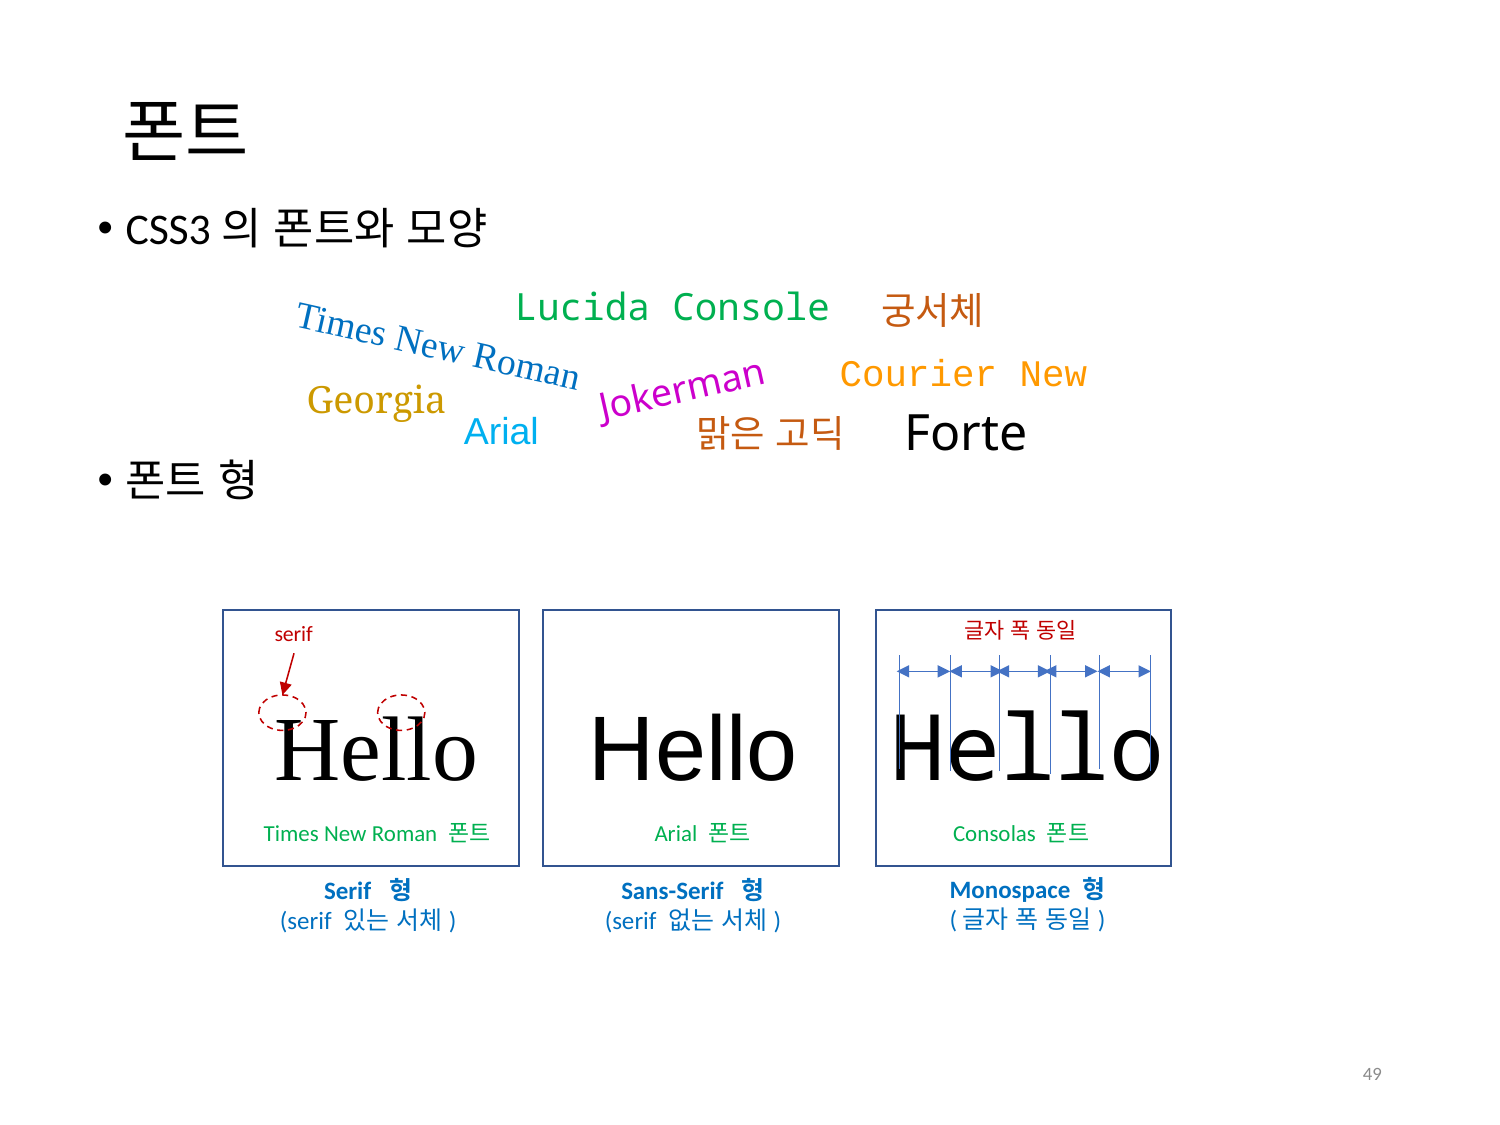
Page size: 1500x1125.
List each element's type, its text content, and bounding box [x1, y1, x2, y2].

title 폰트 [107, 68, 1383, 200]
slide_number 49 [1059, 1042, 1397, 1103]
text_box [223, 609, 1172, 943]
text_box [276, 275, 1104, 469]
list CSS3의 폰트와 모양 폰트 형 [82, 199, 1358, 761]
